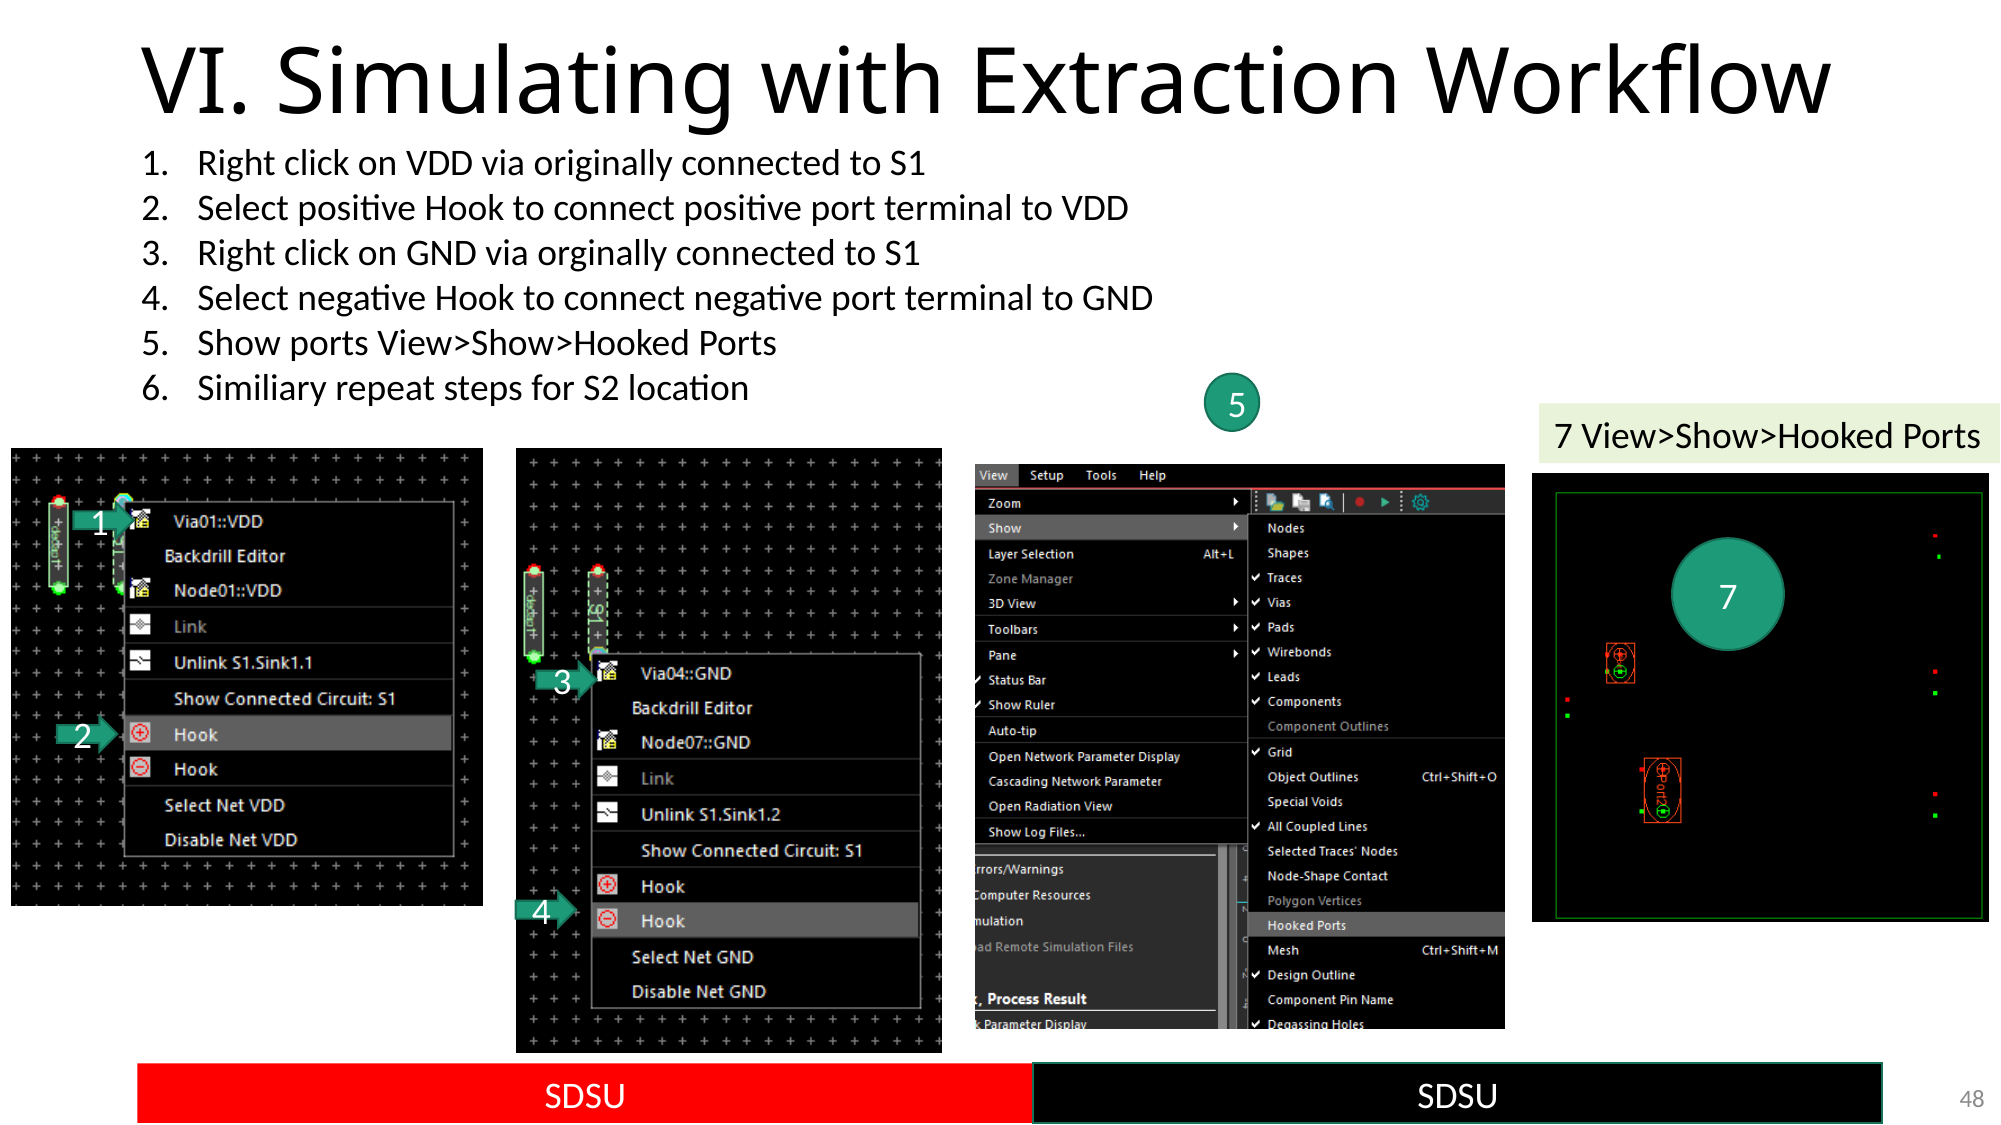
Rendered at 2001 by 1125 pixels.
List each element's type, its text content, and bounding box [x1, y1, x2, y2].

text_box 5 [1203, 372, 1261, 432]
title VI. Simulating with Extraction Workflow [126, 13, 1852, 154]
slide_number 48 [1550, 1067, 2000, 1125]
picture [516, 448, 942, 1053]
picture [1532, 473, 1989, 922]
text_box Right click on VDD via originally connected to S1 Select positive Hook to connect positive port terminal to VDD Right click on GND via orginally connected to S1 Select negative Hook to connect negative port terminal to GND Show ports View>Show>Hooked Ports Similiary repeat steps for S2 location [126, 130, 1297, 461]
picture [11, 448, 483, 906]
text_box 7 View>Show>Hooked Ports [1539, 403, 2000, 464]
picture [975, 464, 1505, 1029]
